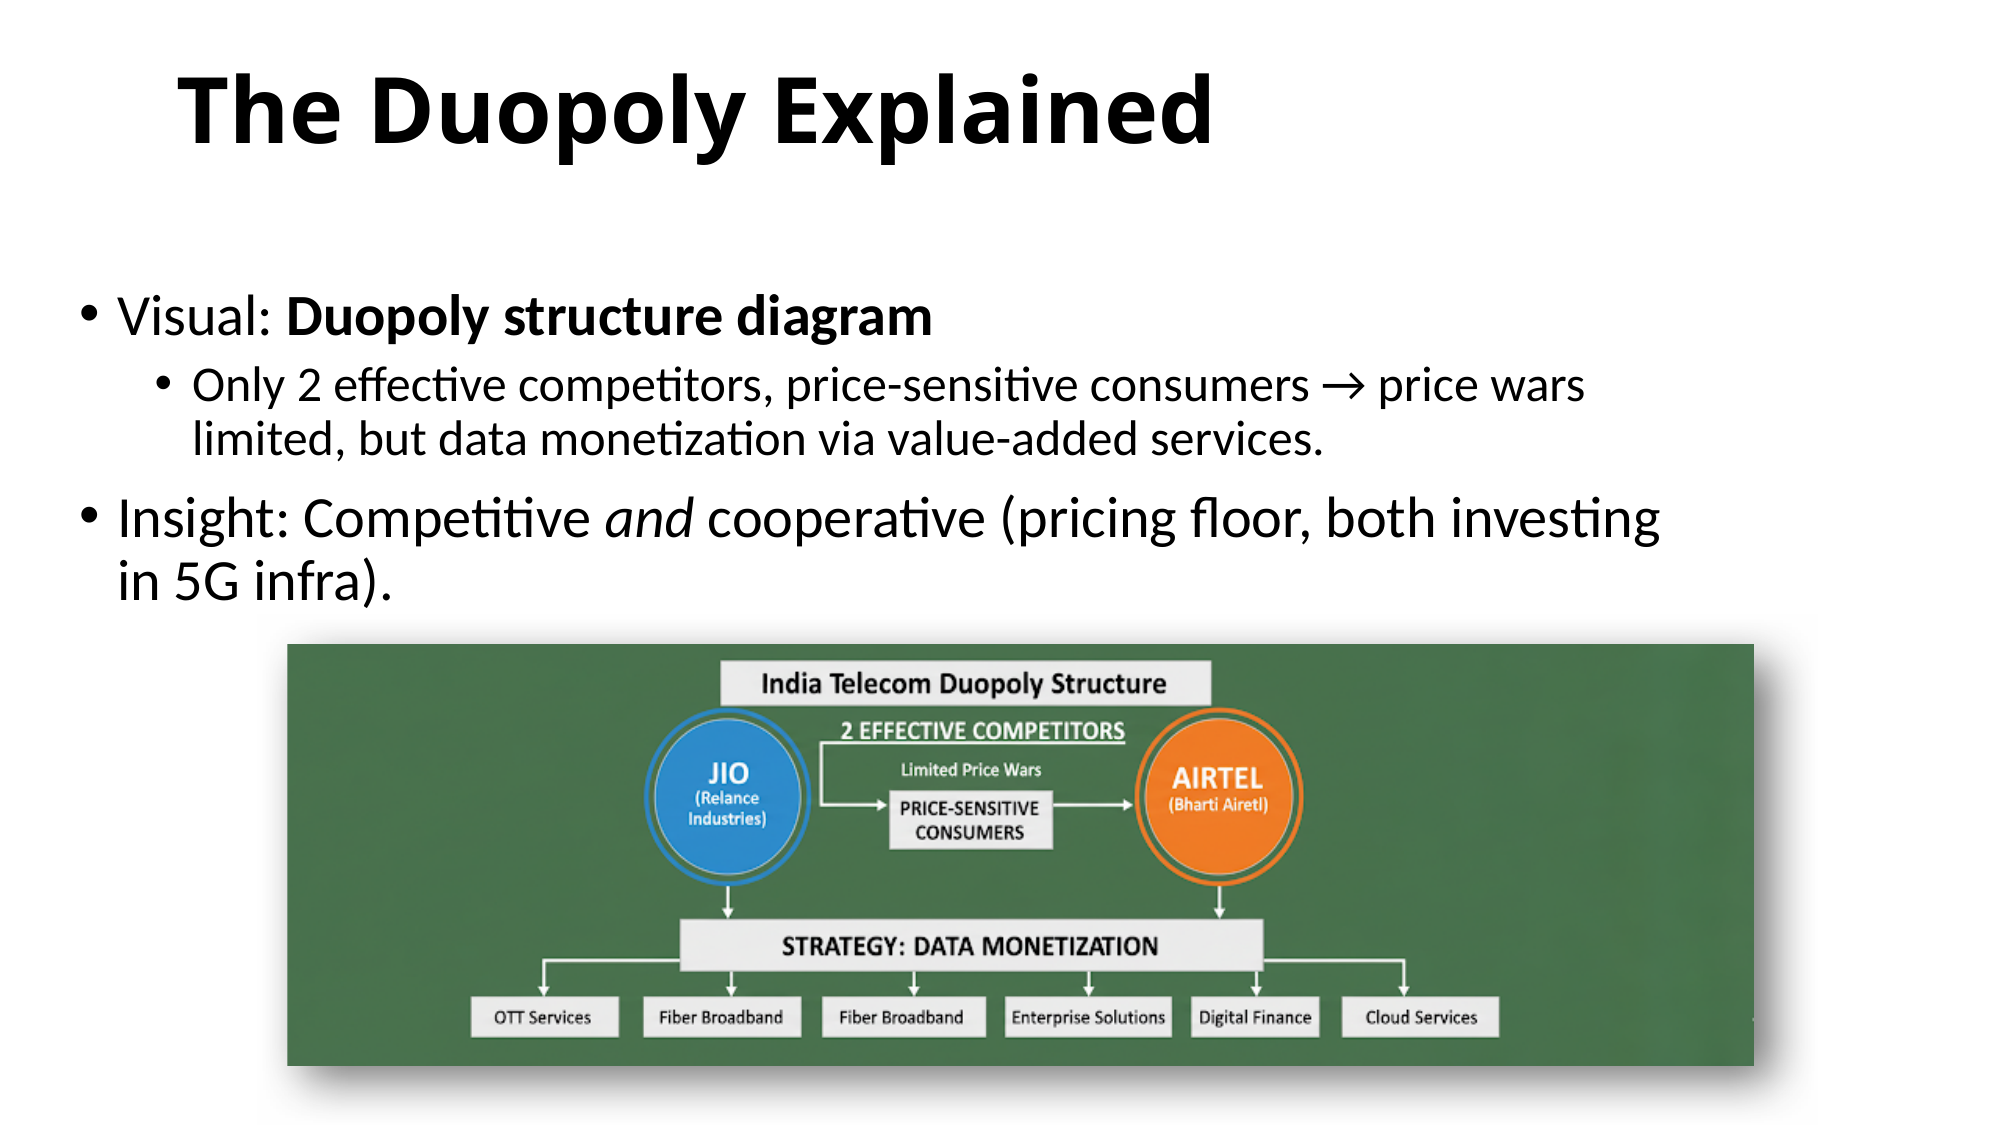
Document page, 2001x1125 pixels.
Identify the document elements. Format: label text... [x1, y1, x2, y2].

title The Duopoly Explained [137, 59, 1863, 278]
list Visual: Duopoly structure diagram Only 2 effective competitors, price-sensitive consumers → price wars limited, but data monetization via value-added services. Insight: Competitive and cooperative (pricing floor, both investing in 5G infra). [64, 277, 1713, 645]
picture [287, 644, 1754, 1066]
